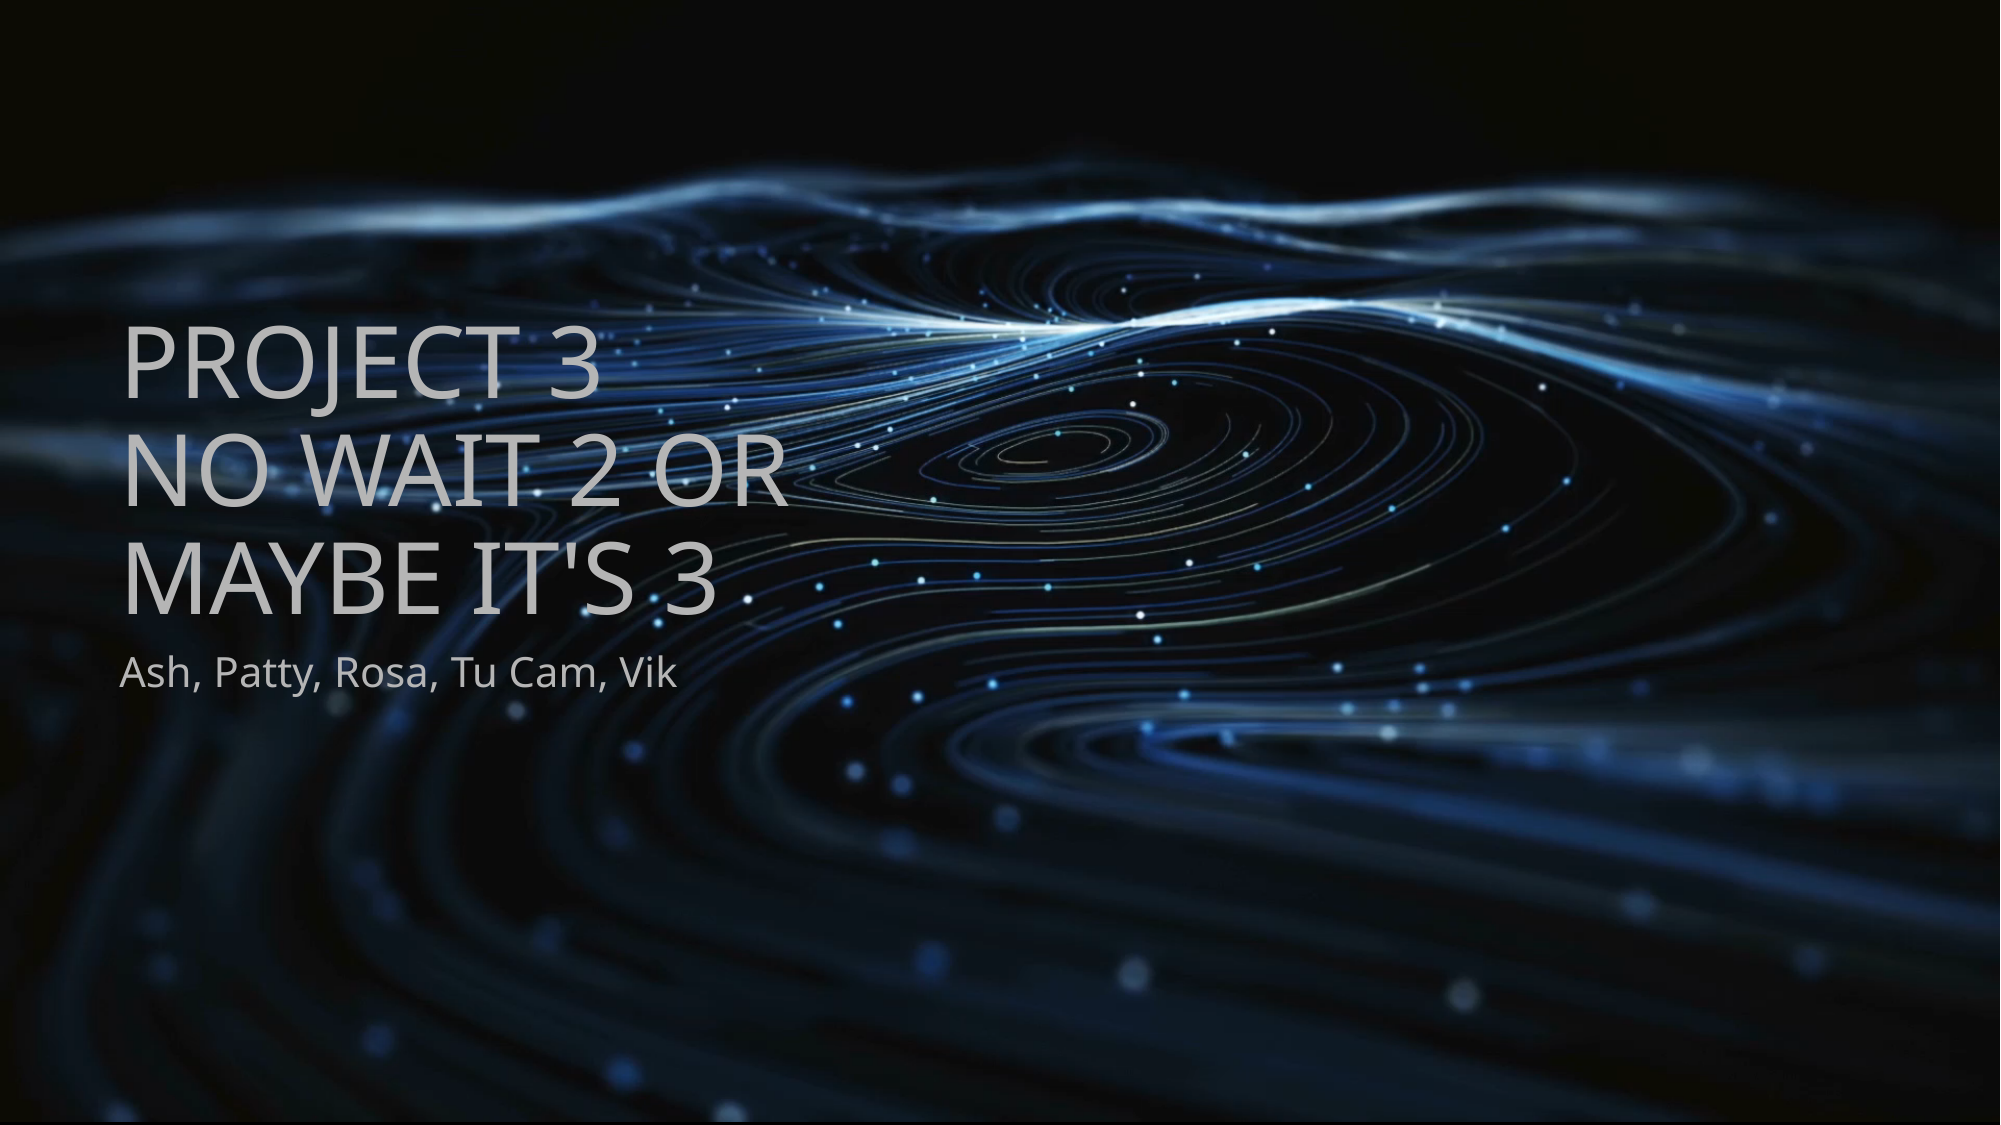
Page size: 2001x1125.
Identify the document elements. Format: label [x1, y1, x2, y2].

text_box [0, 0, 2000, 1123]
